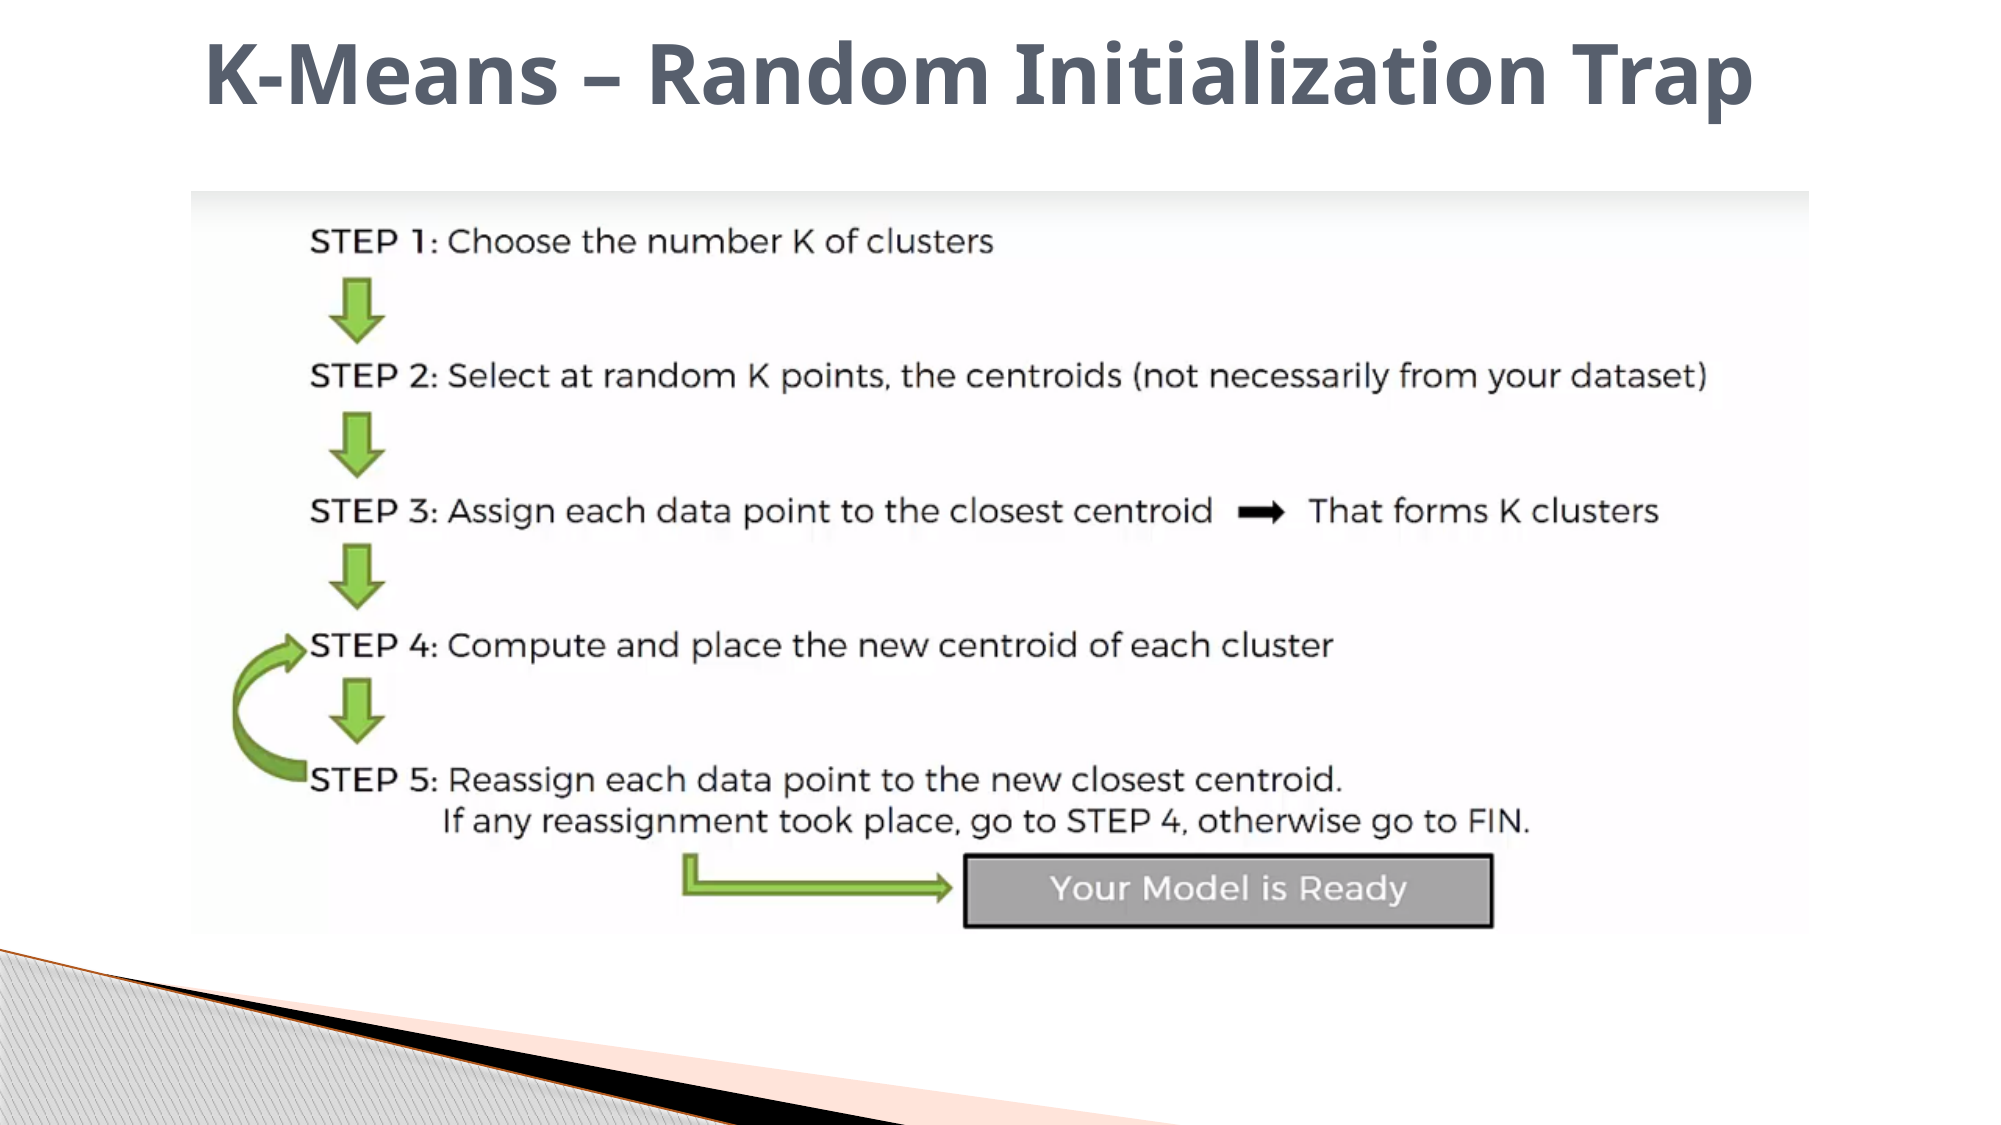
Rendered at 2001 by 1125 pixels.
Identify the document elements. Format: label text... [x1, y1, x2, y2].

title K-Means – Random Initialization Trap [187, 13, 1813, 129]
picture [191, 191, 1809, 934]
